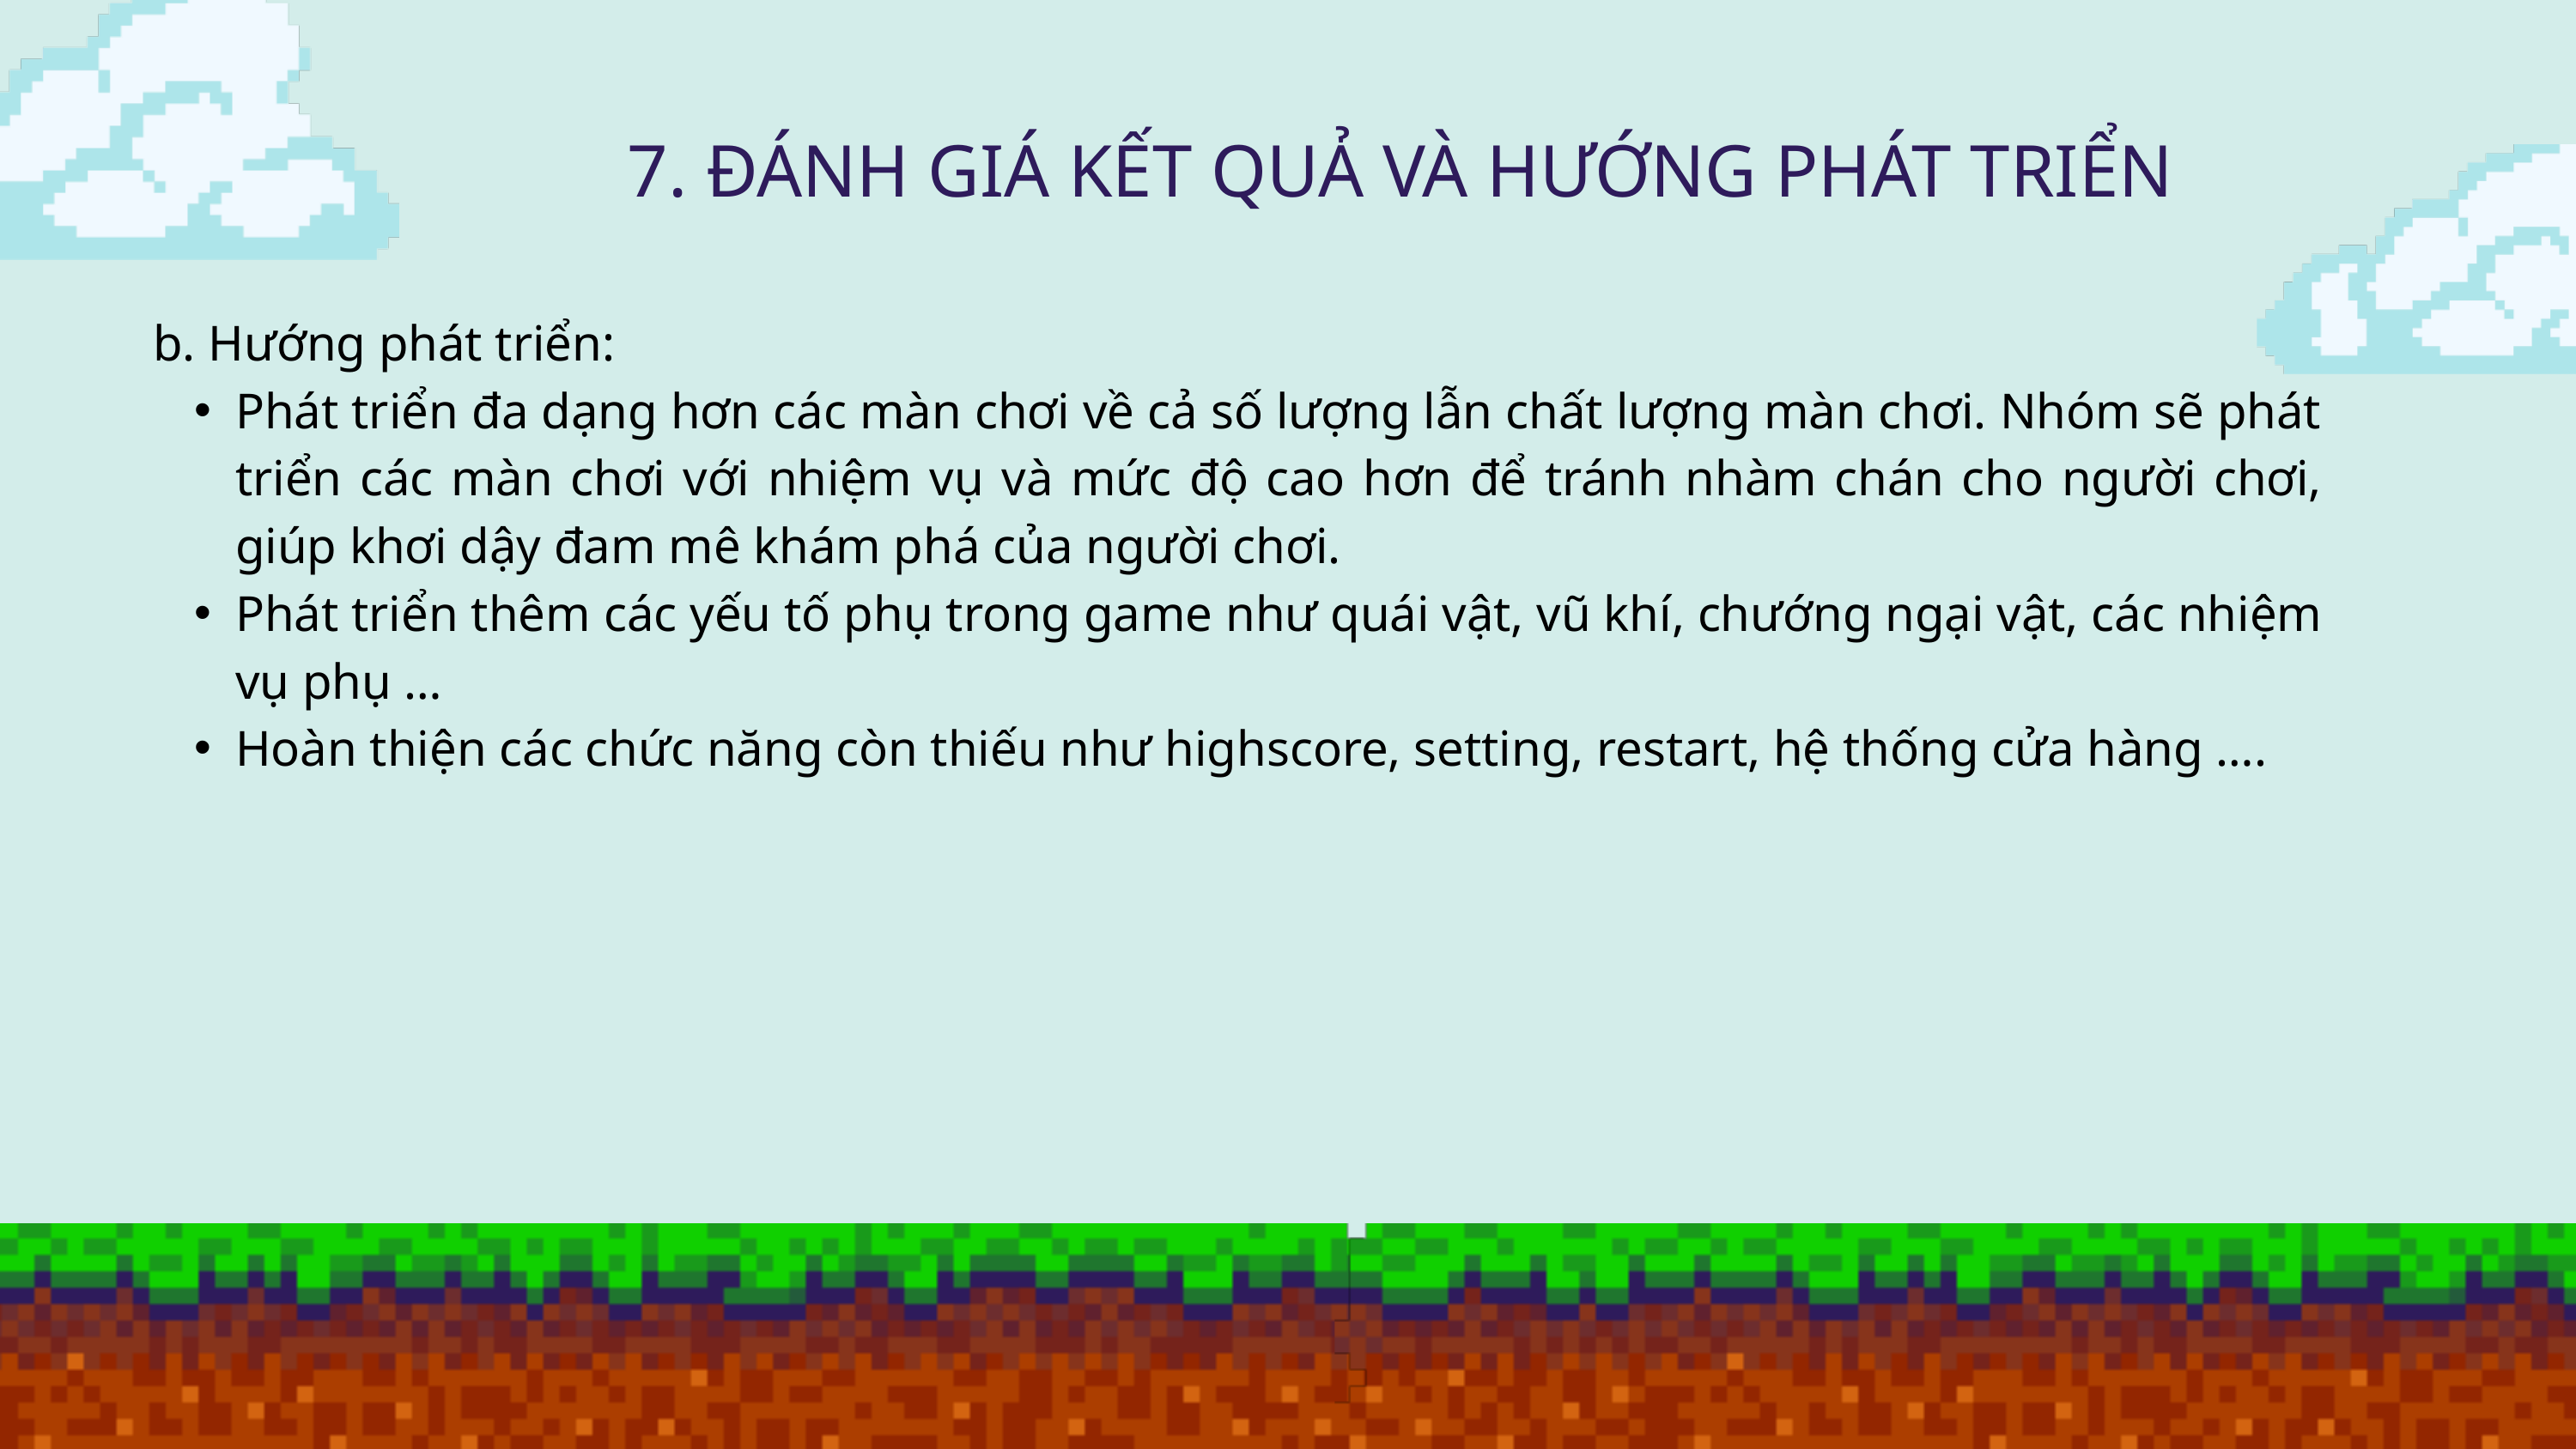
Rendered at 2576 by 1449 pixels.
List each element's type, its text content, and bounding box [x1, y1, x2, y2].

text_box [1334, 1223, 2576, 1449]
text_box [0, 1223, 1334, 1449]
text_box [0, 0, 400, 260]
text_box 7. ĐÁNH GIÁ KẾT QUẢ VÀ HƯỚNG PHÁT TRIỂN [508, 111, 2274, 211]
text_box [2257, 144, 2576, 374]
text_box b. Hướng phát triển: Phát triển đa dạng hơn các màn chơi về cả số lượng lẫn chất lượng màn chơi. Nhóm sẽ phát triển các màn chơi với nhiệm vụ và mức độ cao hơn để tránh nhàm chán cho người chơi, giúp khơi dậy đam mê khám phá của người chơi. Phát triển thêm các yếu tố phụ trong game như quái vật, vũ khí, chướng ngại vật, các nhiệm vụ phụ … Hoàn thiện các chức năng còn thiếu như highscore, setting, restart, hệ thống cửa hàng …. [153, 302, 2323, 912]
